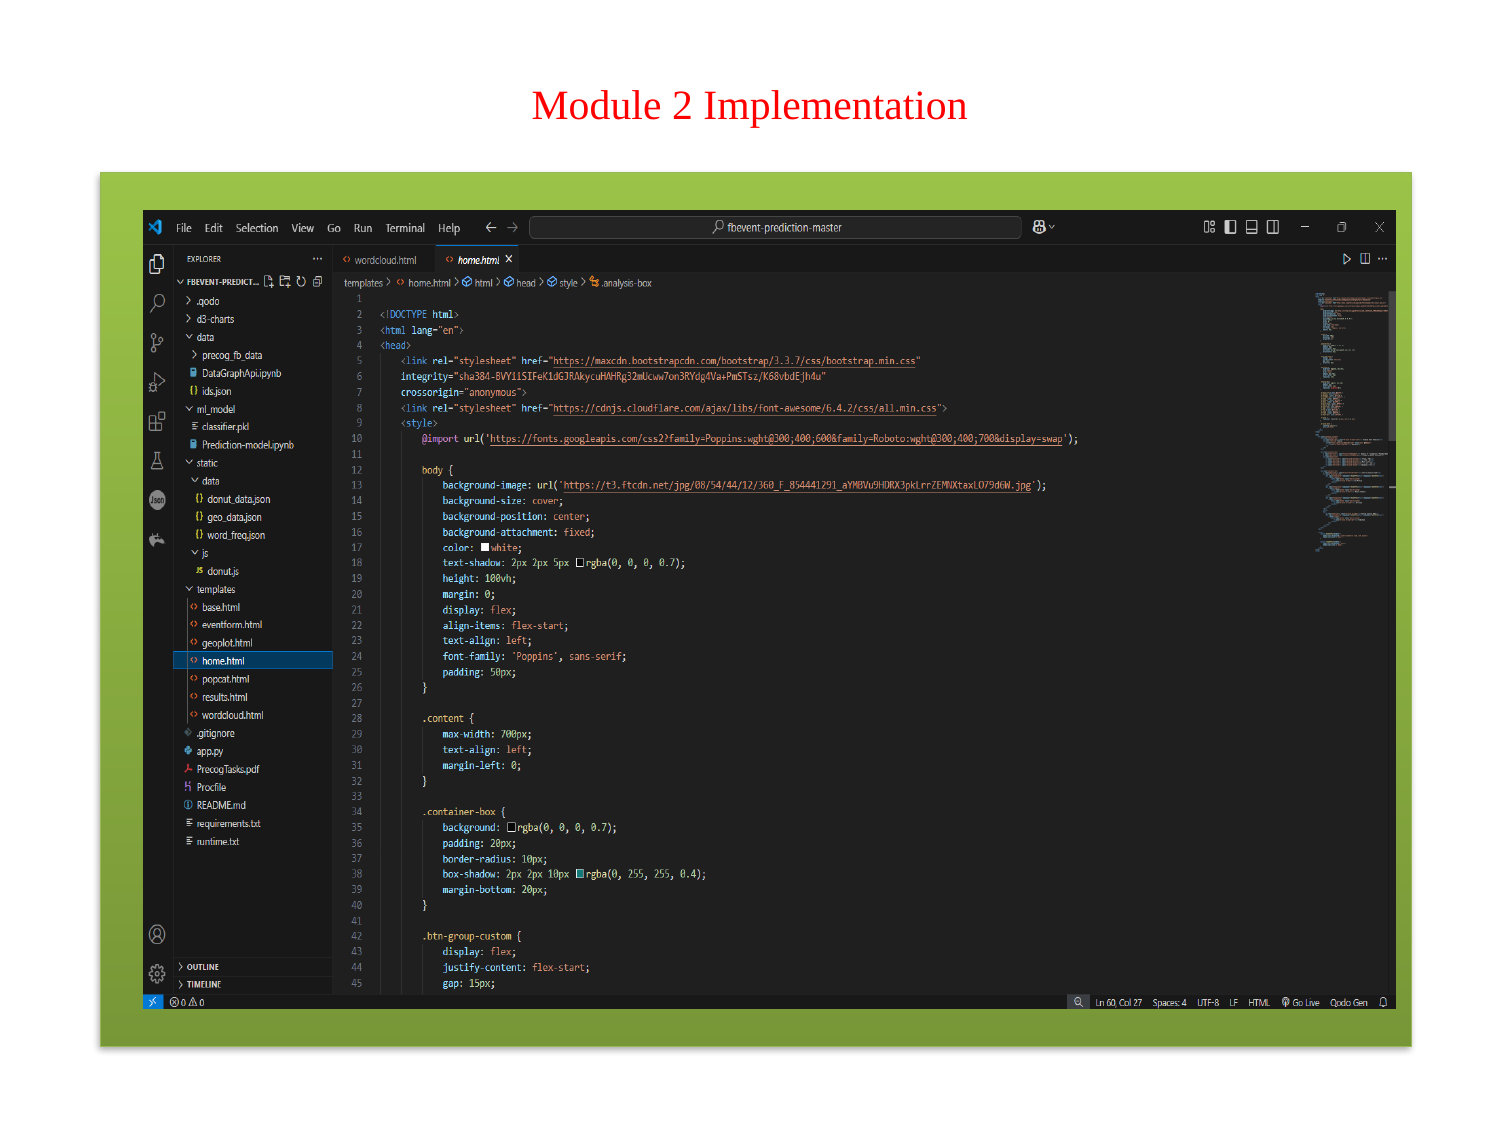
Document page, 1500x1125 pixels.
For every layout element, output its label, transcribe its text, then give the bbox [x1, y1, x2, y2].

title Module 2 Implementation [75, 45, 1425, 161]
picture [143, 210, 1396, 1009]
text_box [100, 172, 1412, 1047]
